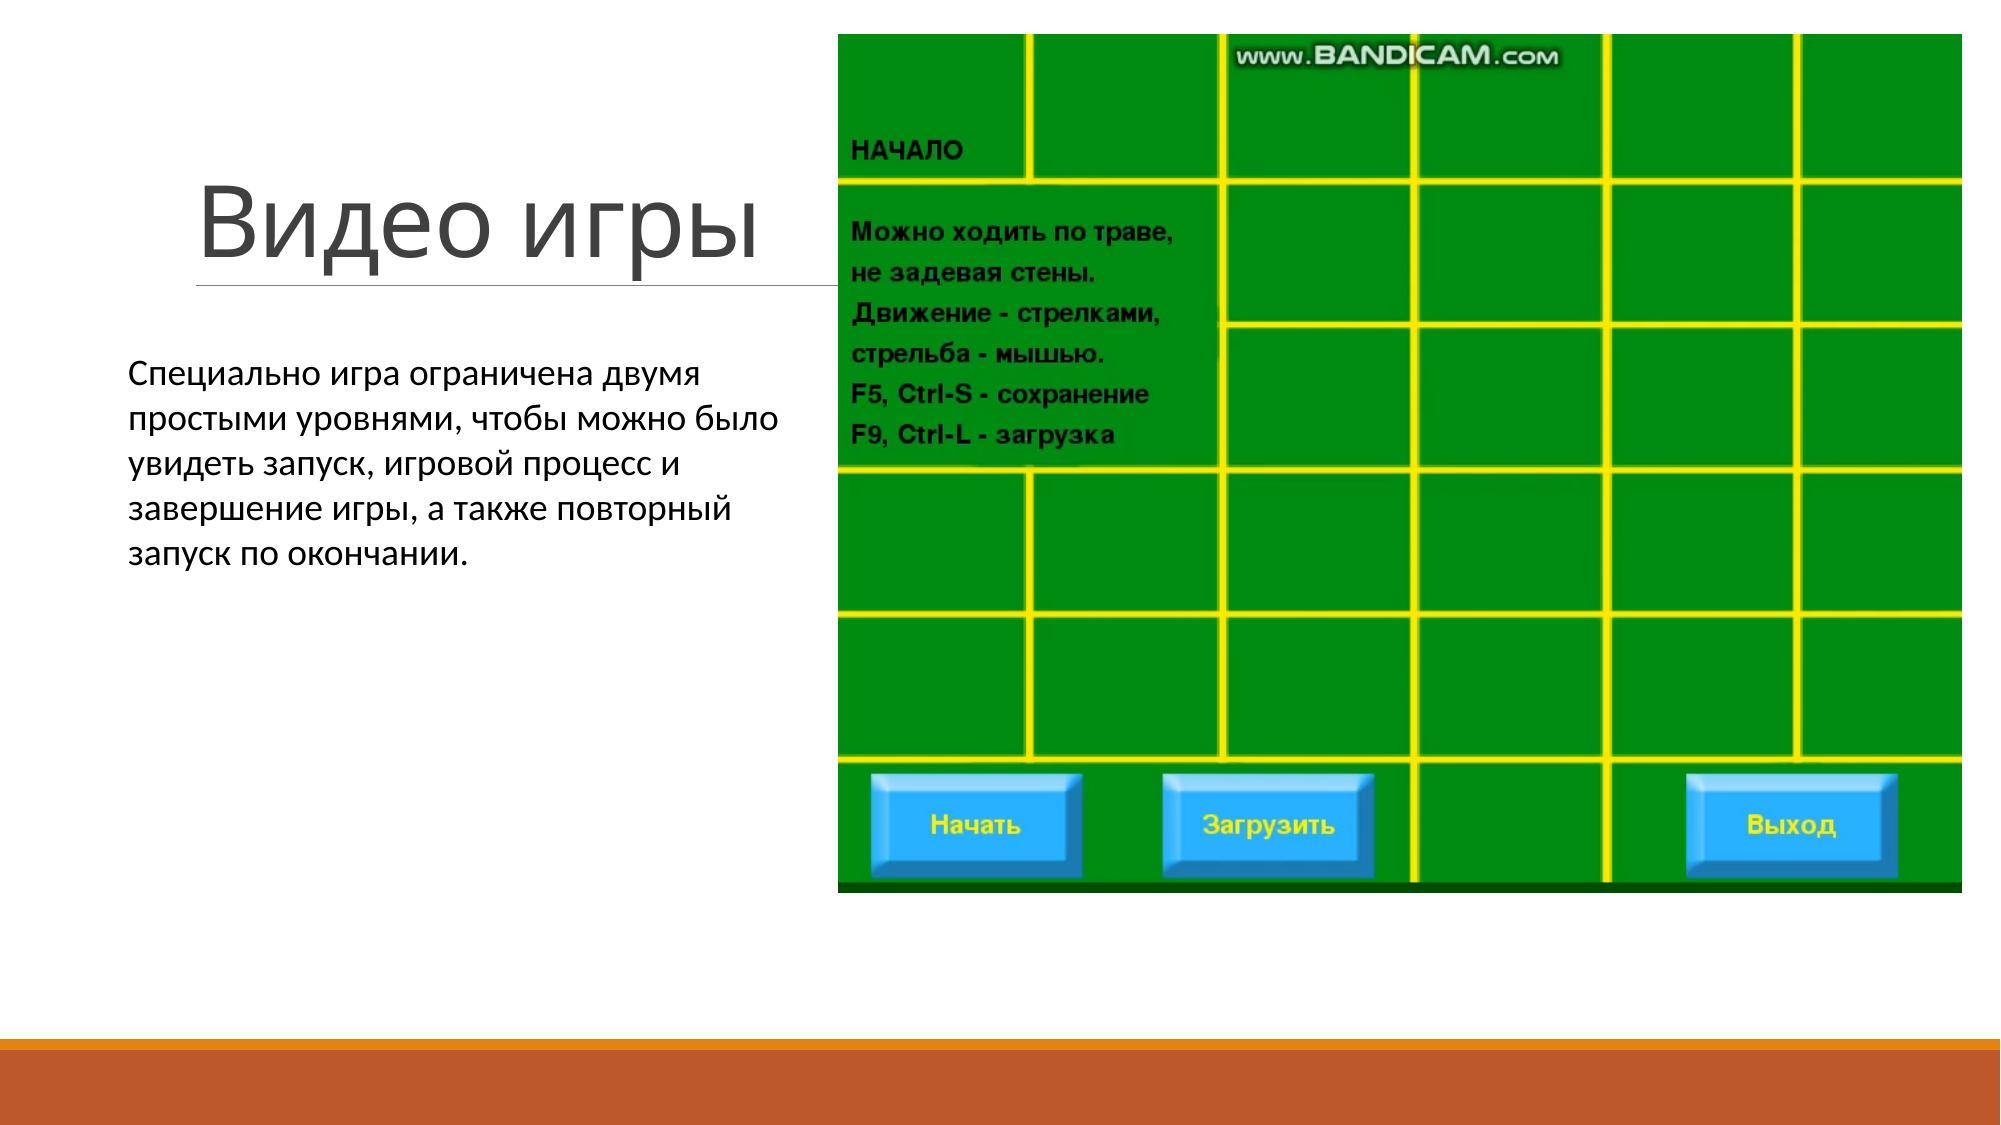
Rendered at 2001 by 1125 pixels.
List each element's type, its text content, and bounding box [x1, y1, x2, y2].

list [837, 33, 1963, 894]
title Видео игры [180, 47, 834, 285]
text_box Специально игра ограничена двумя простыми уровнями, чтобы можно было увидеть запуск, игровой процесс и завершение игры, а также повторный запуск по окончании. [113, 340, 818, 581]
